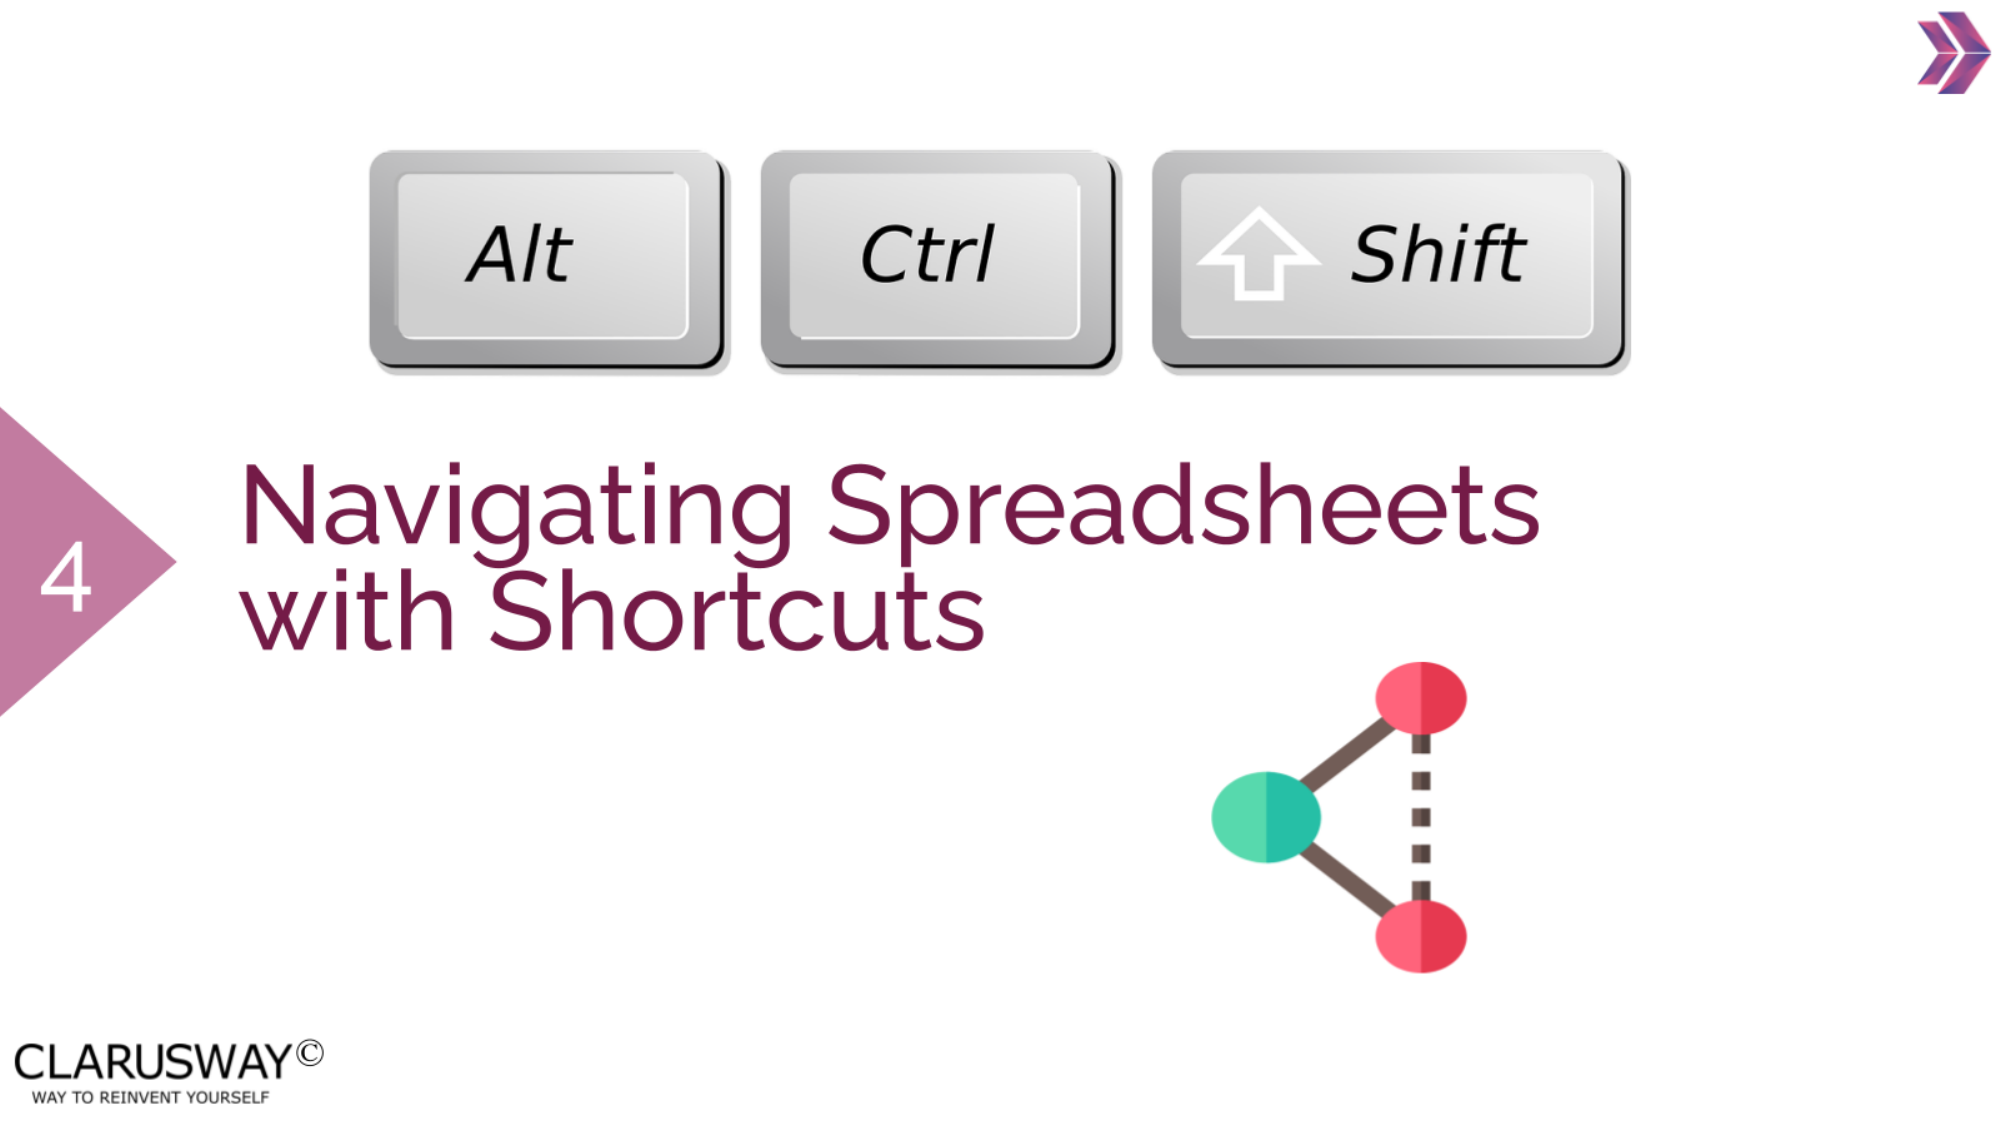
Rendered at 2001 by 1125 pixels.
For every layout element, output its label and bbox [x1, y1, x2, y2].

list [0, 0, 2000, 1125]
